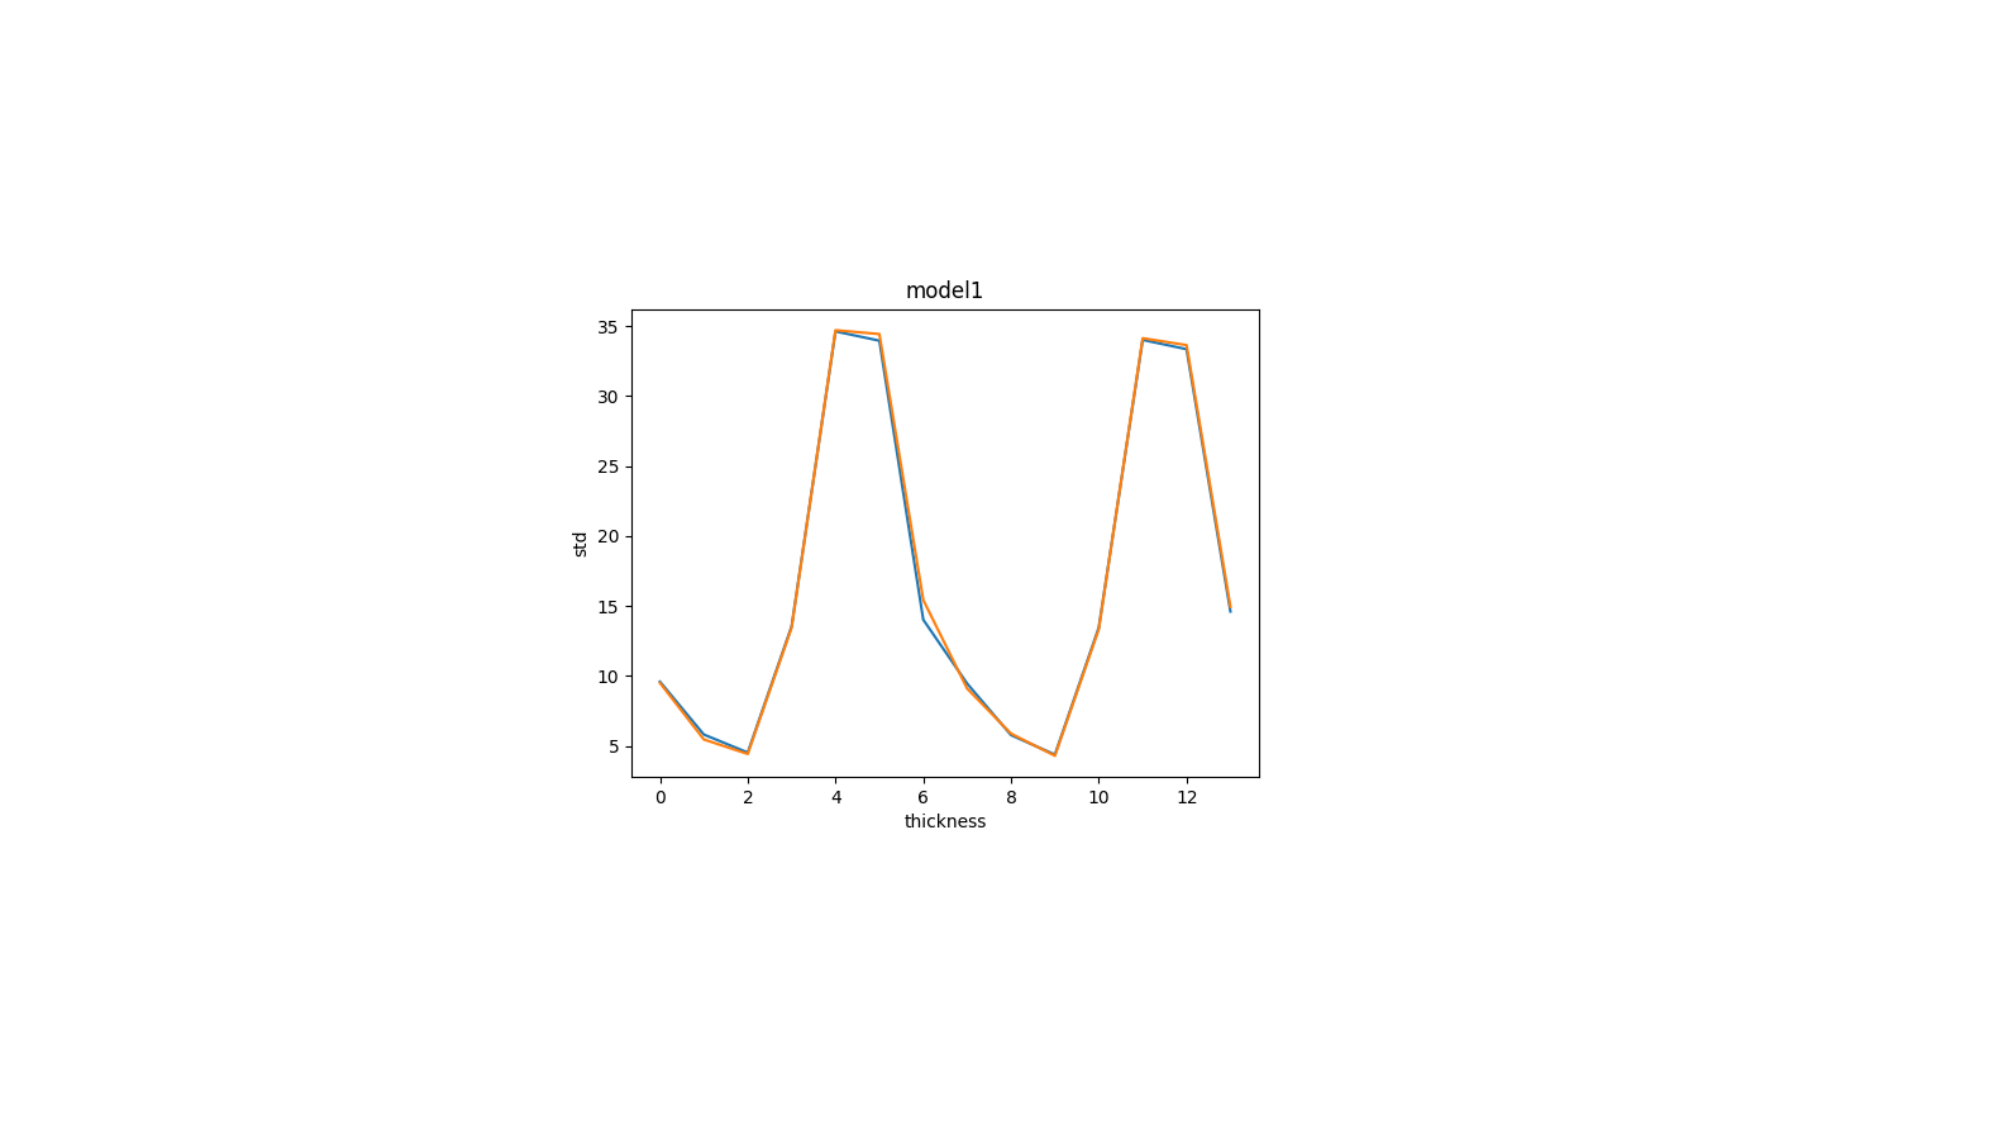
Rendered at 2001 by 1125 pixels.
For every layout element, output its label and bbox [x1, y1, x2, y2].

picture [562, 264, 1292, 839]
